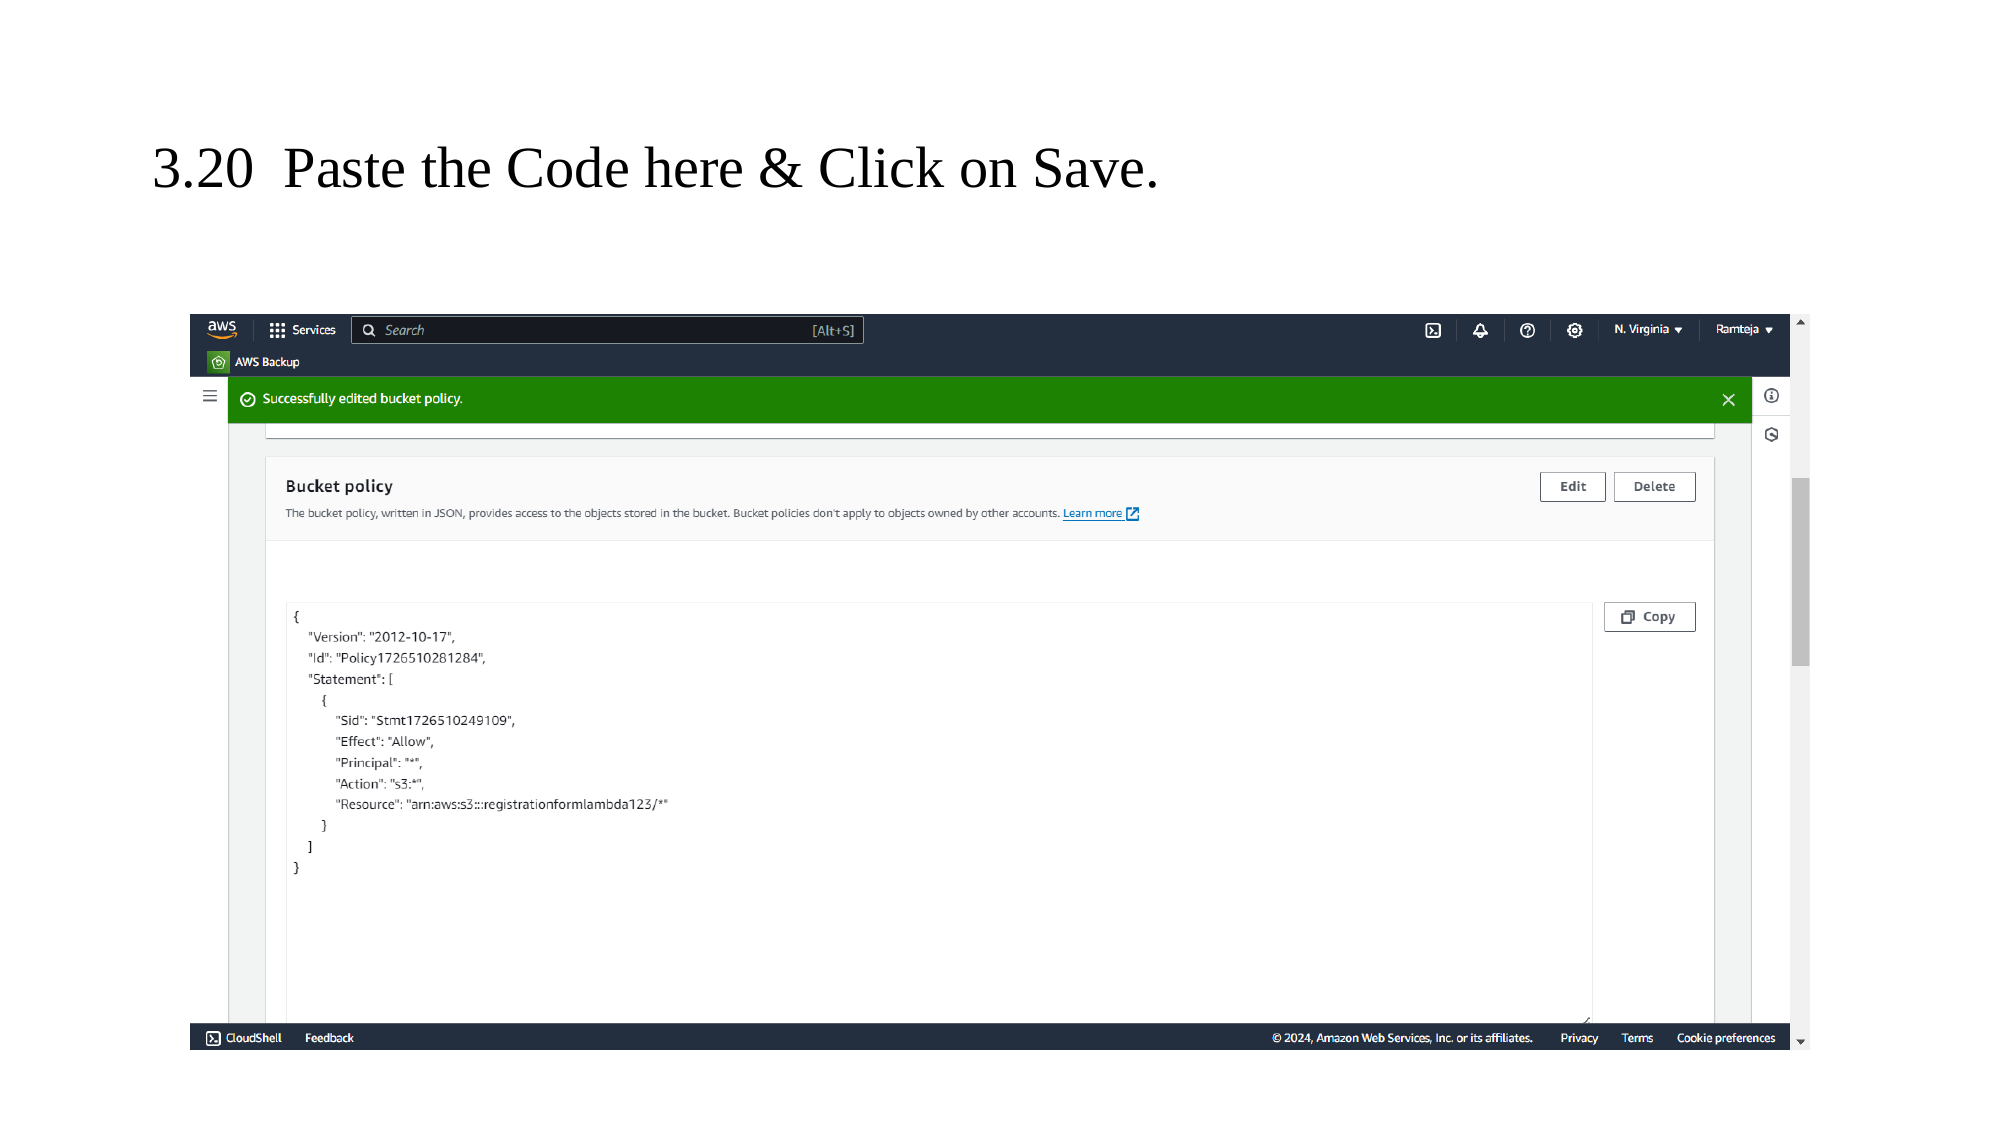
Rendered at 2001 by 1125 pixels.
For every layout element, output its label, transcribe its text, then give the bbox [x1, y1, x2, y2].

title 3.20 Paste the Code here & Click on Save. [137, 59, 1863, 278]
picture [190, 314, 1810, 1050]
